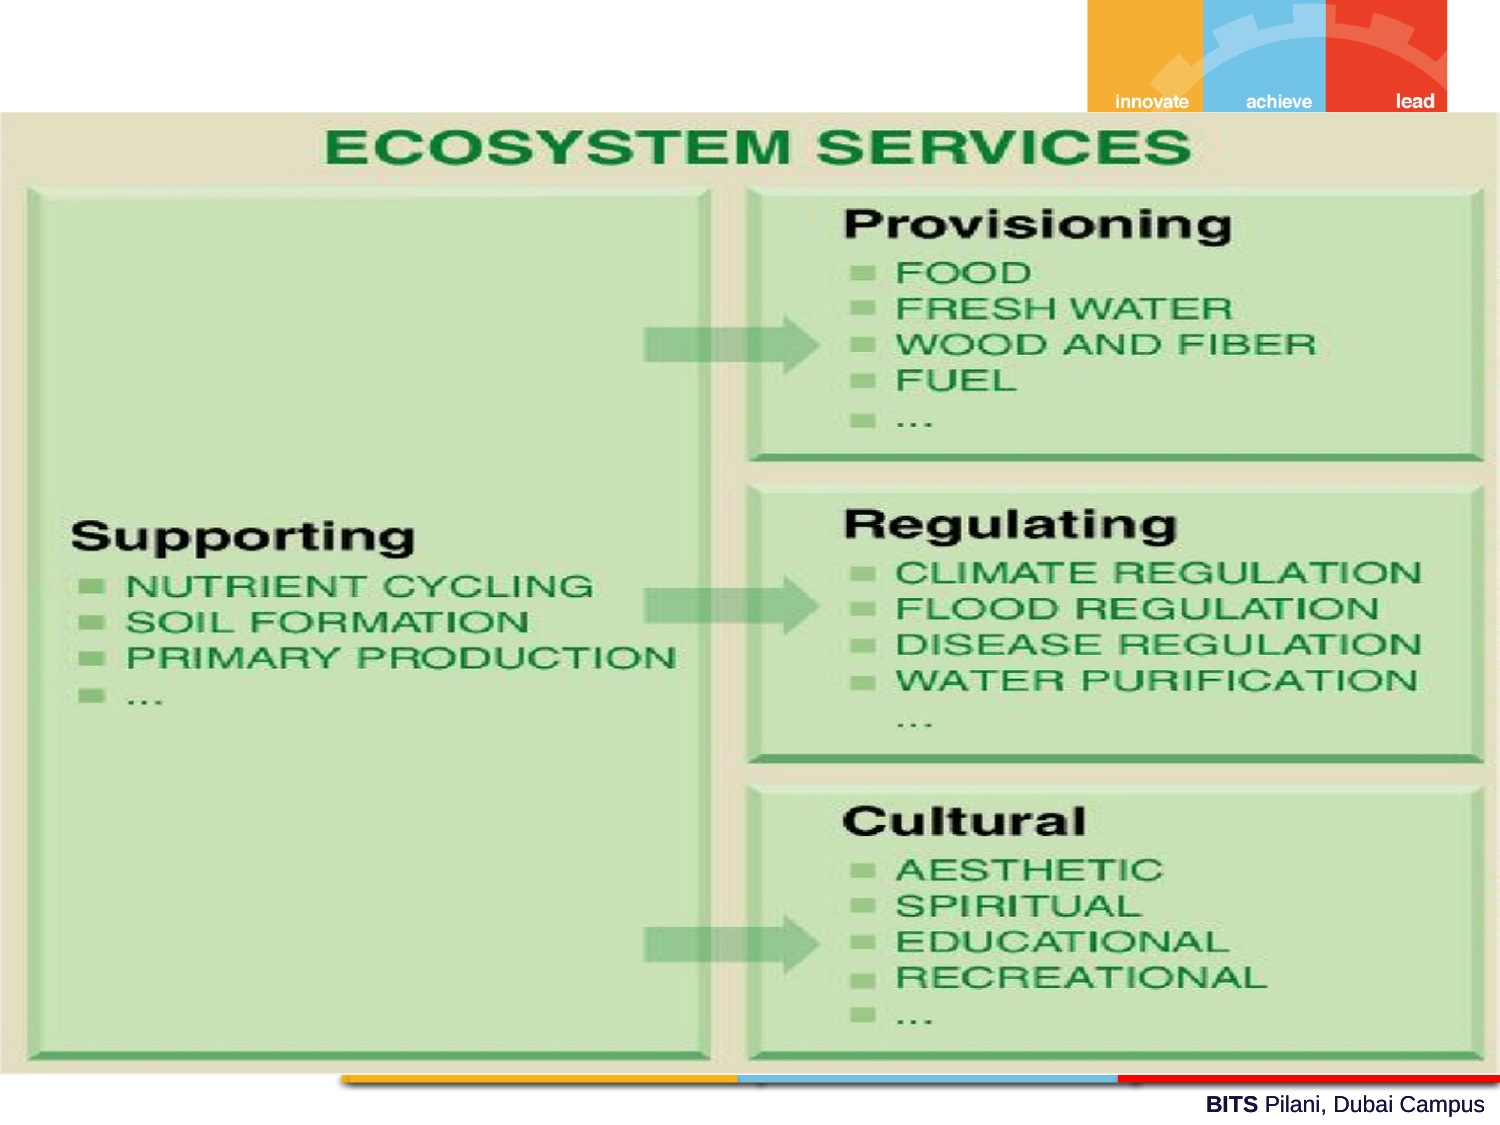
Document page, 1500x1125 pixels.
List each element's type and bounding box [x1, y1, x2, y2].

list [0, 112, 1500, 1076]
picture [1087, 0, 1448, 112]
